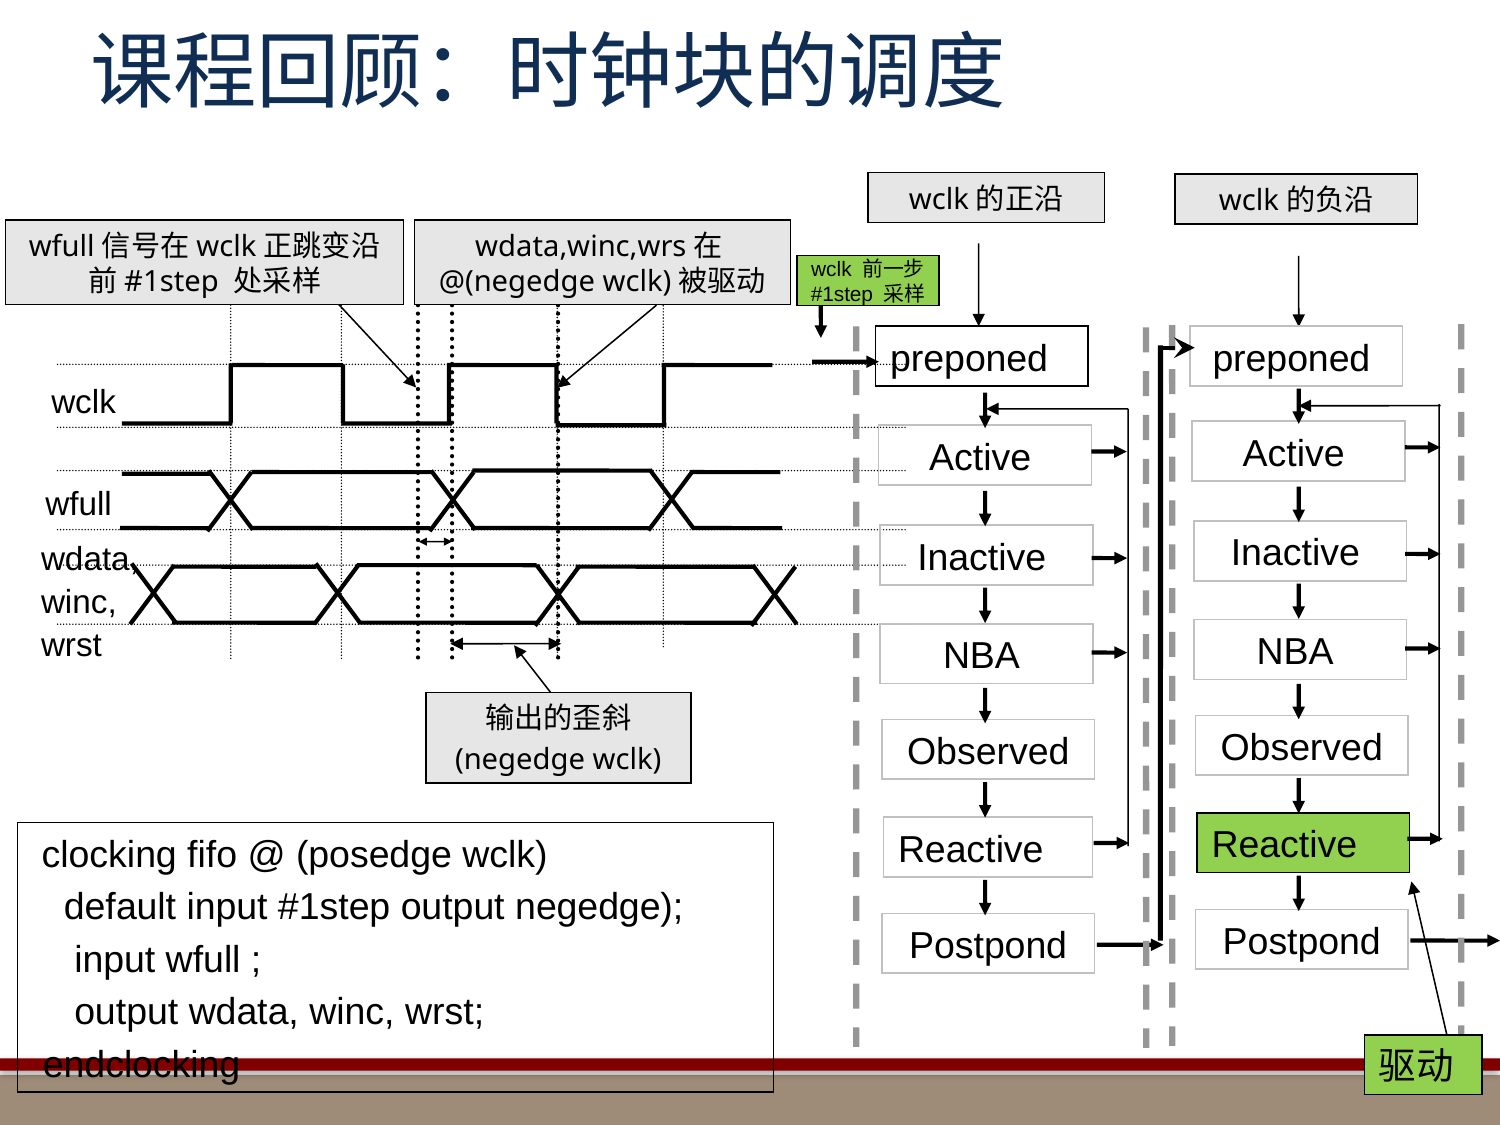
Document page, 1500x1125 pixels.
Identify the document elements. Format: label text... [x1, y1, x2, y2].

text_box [129, 563, 176, 625]
text_box [972, 243, 985, 327]
text_box wdata, winc, wrst [26, 529, 170, 671]
text_box [1091, 445, 1127, 458]
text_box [314, 563, 361, 625]
text_box Reactive [1196, 812, 1410, 873]
text_box [50, 623, 798, 693]
text_box [1093, 836, 1128, 850]
text_box [978, 587, 992, 624]
text_box Reactive [883, 817, 1093, 877]
text_box wclk 前一步 #1step 采样 [797, 255, 939, 306]
text_box [1292, 486, 1305, 523]
text_box [978, 392, 992, 429]
text_box Postpond [1195, 909, 1409, 970]
text_box wfull [30, 474, 164, 529]
text_box [978, 879, 992, 916]
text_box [206, 470, 254, 532]
text_box [814, 306, 828, 338]
text_box [514, 645, 551, 692]
text_box [1404, 441, 1439, 454]
text_box clocking fifo @ (posedge wclk) default input #1step output negedge); input wfull ; output wdata, winc, wrst; endclocking [17, 822, 774, 1092]
text_box [978, 490, 992, 527]
text_box [812, 355, 879, 368]
text_box NBA [1193, 619, 1407, 680]
text_box [978, 782, 992, 818]
text_box [1292, 583, 1305, 619]
text_box [418, 537, 453, 546]
text_box preponed [875, 326, 1088, 386]
text_box wclk的负沿 [1175, 174, 1418, 224]
text_box 输出的歪斜 (negedge wclk) [425, 692, 691, 783]
text_box [557, 305, 657, 388]
text_box [181, 567, 308, 622]
text_box [1292, 875, 1305, 912]
text_box NBA [880, 623, 1093, 684]
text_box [648, 469, 695, 531]
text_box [750, 564, 798, 626]
text_box wdata,winc,wrs在@(negedge wclk)被驱动 [414, 219, 791, 305]
text_box [339, 305, 417, 388]
text_box [1091, 551, 1128, 565]
text_box 驱动 [1364, 1034, 1483, 1095]
text_box wclk的正沿 [868, 172, 1105, 223]
text_box [50, 267, 798, 566]
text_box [534, 564, 581, 626]
text_box Observed [881, 719, 1095, 780]
text_box [1292, 778, 1305, 814]
text_box [1091, 646, 1128, 659]
text_box [1462, 934, 1500, 947]
text_box wfull信号在wclk正跳变沿前#1step 处采样 [5, 219, 404, 305]
text_box [1408, 881, 1447, 1035]
text_box wclk [36, 372, 169, 428]
text_box [363, 566, 531, 622]
text_box [986, 402, 1129, 416]
text_box [1405, 642, 1439, 655]
text_box Postpond [881, 913, 1095, 974]
text_box [1147, 938, 1164, 952]
text_box Active [878, 425, 1092, 485]
text_box Inactive [1193, 521, 1407, 581]
text_box [1405, 547, 1439, 561]
text_box [450, 637, 562, 650]
text_box [1407, 832, 1439, 846]
text_box [1174, 337, 1195, 358]
text_box [1292, 255, 1305, 326]
title 课程回顾：时钟块的调度 [74, 0, 1426, 138]
text_box [1292, 683, 1305, 720]
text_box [429, 470, 476, 532]
text_box [1298, 399, 1441, 412]
text_box Inactive [880, 525, 1093, 585]
text_box Active [1192, 421, 1405, 481]
text_box Observed [1195, 715, 1409, 776]
text_box [1292, 406, 1305, 424]
text_box preponed [1189, 326, 1403, 386]
text_box [978, 687, 992, 724]
text_box [584, 567, 746, 622]
